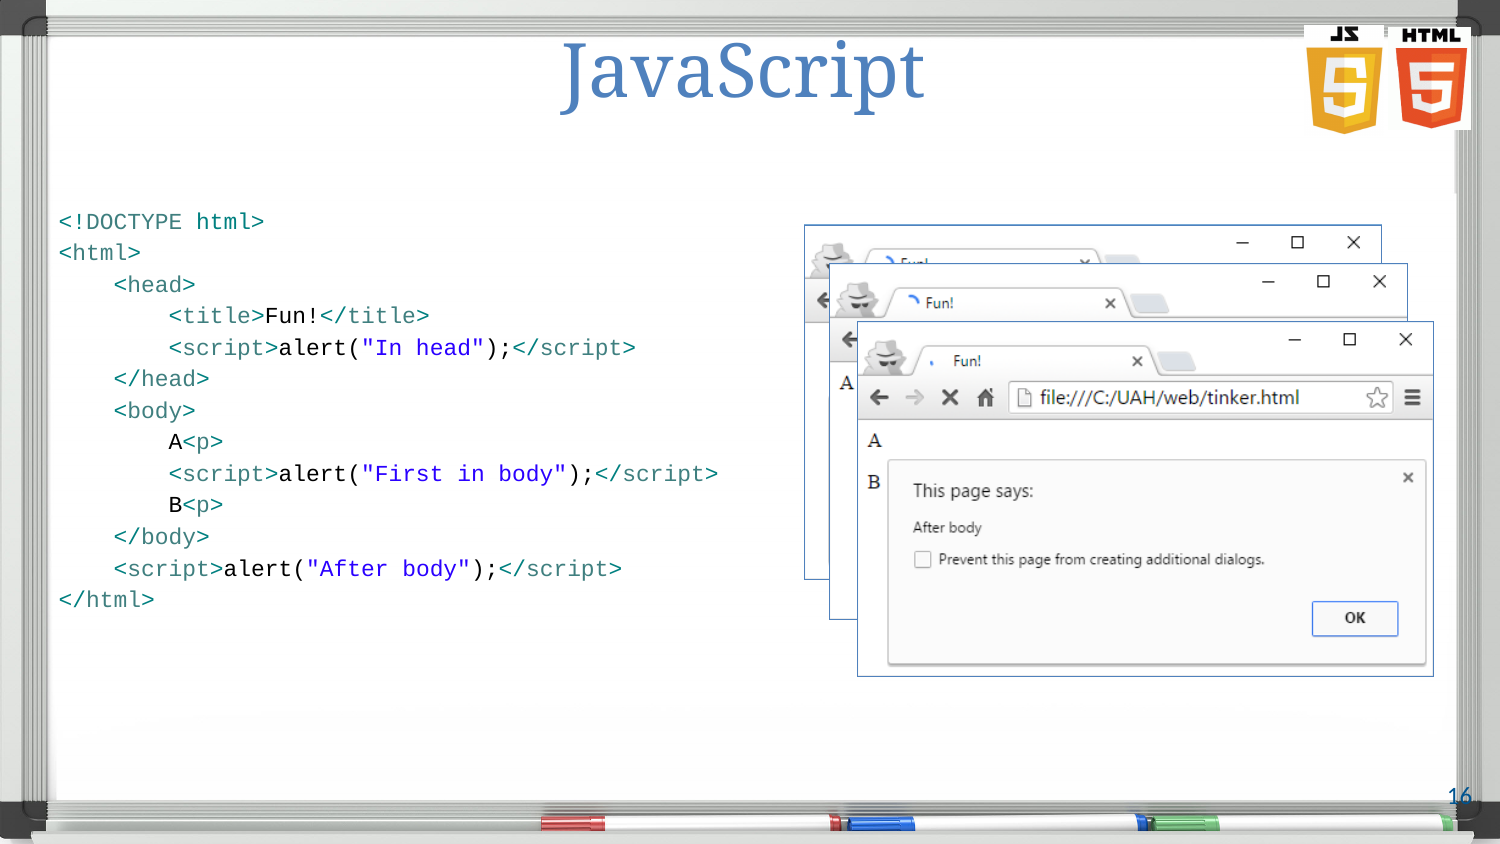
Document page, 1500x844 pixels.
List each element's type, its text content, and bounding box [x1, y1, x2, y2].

picture [0, 0, 1500, 844]
text_box <!DOCTYPE html> <html> <head> <title>Fun!</title> <script>alert("In head");</script> </head> <body> A<p> <script>alert("First in body");</script> B<p> </body> <script>alert("After body");</script> </html> [43, 194, 807, 620]
slide_number 16 [1387, 771, 1488, 817]
title JavaScript [12, 17, 1475, 118]
